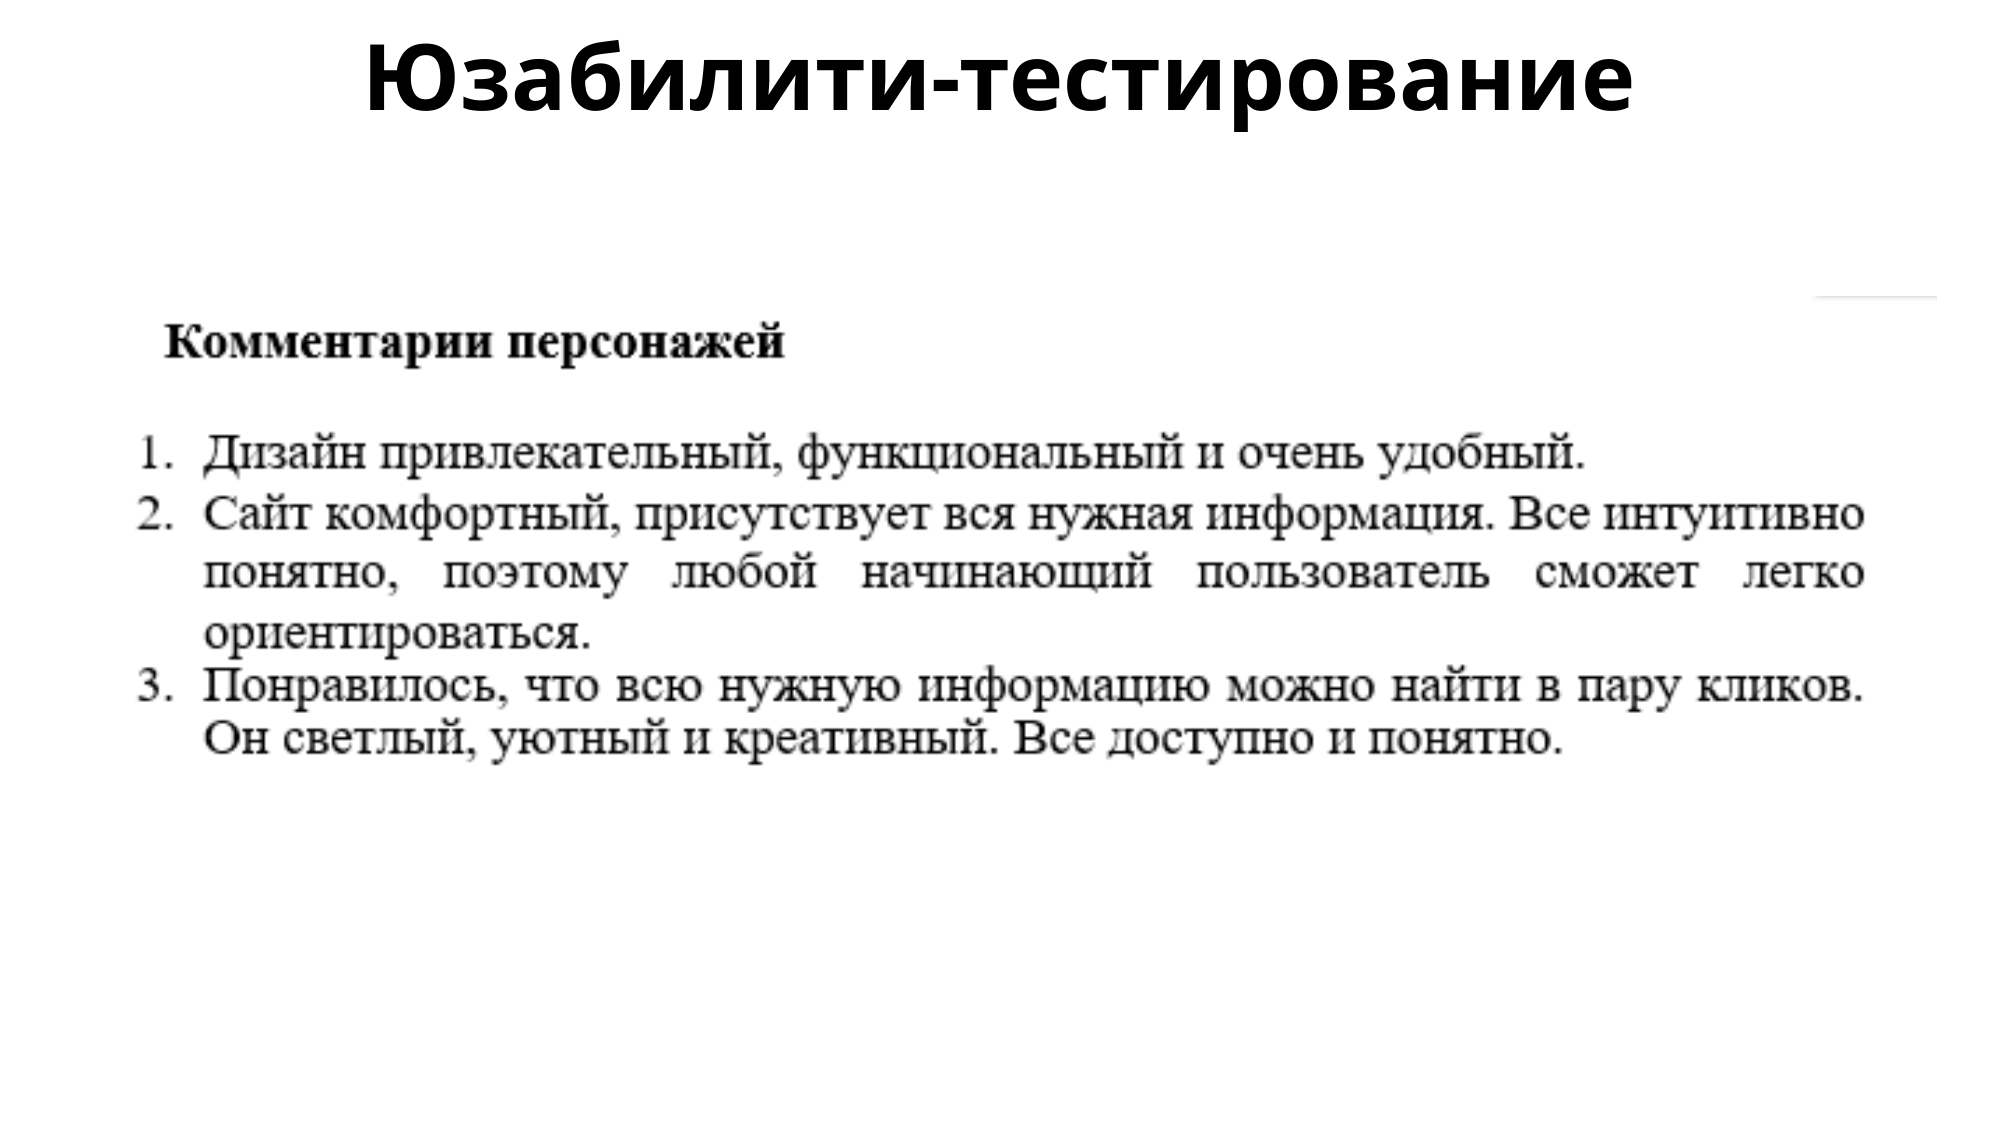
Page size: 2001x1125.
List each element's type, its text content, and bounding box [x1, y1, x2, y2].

picture [115, 296, 1937, 780]
title Юзабилити-тестирование [137, 0, 1863, 162]
